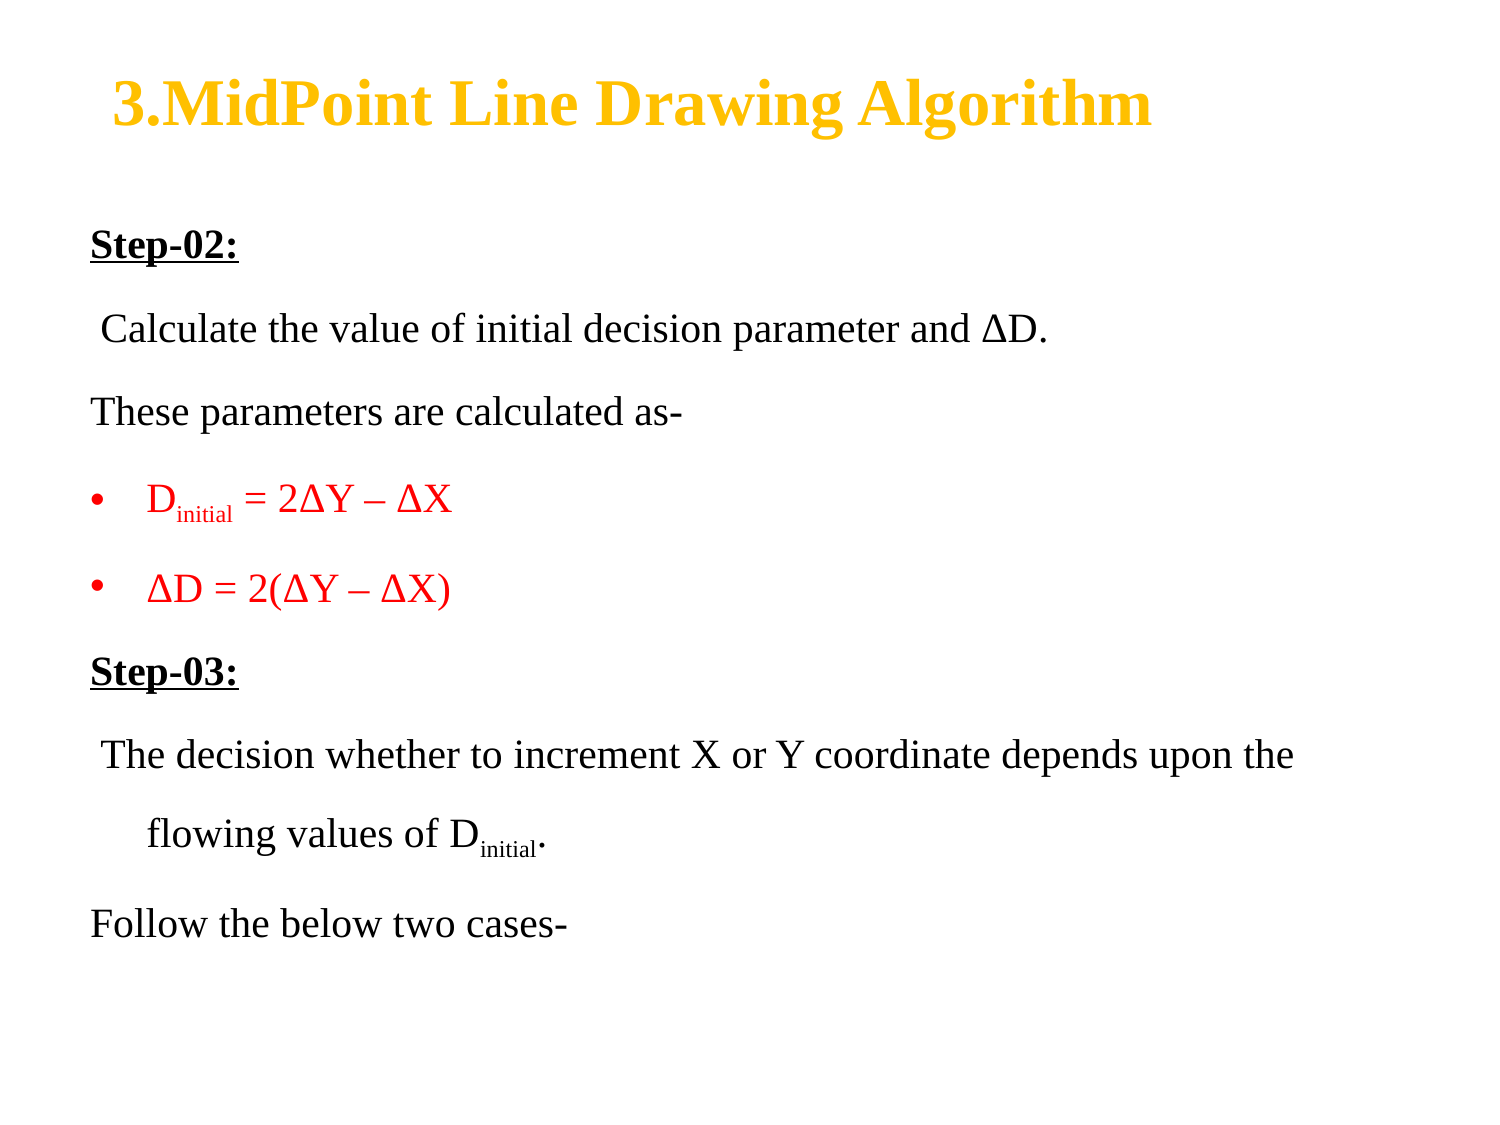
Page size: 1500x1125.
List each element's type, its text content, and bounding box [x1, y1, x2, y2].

text_box 3.MidPoint Line Drawing Algorithm [0, 45, 1309, 233]
list Step-02: Calculate the value of initial decision parameter and ΔD. These parameters are calculated as- Dinitial = 2ΔY – ΔX ΔD = 2(ΔY – ΔX) Step-03: The decision whether to increment X or Y coordinate depends upon the flowing values of Dinitial. Follow the below two cases- [75, 184, 1425, 1005]
